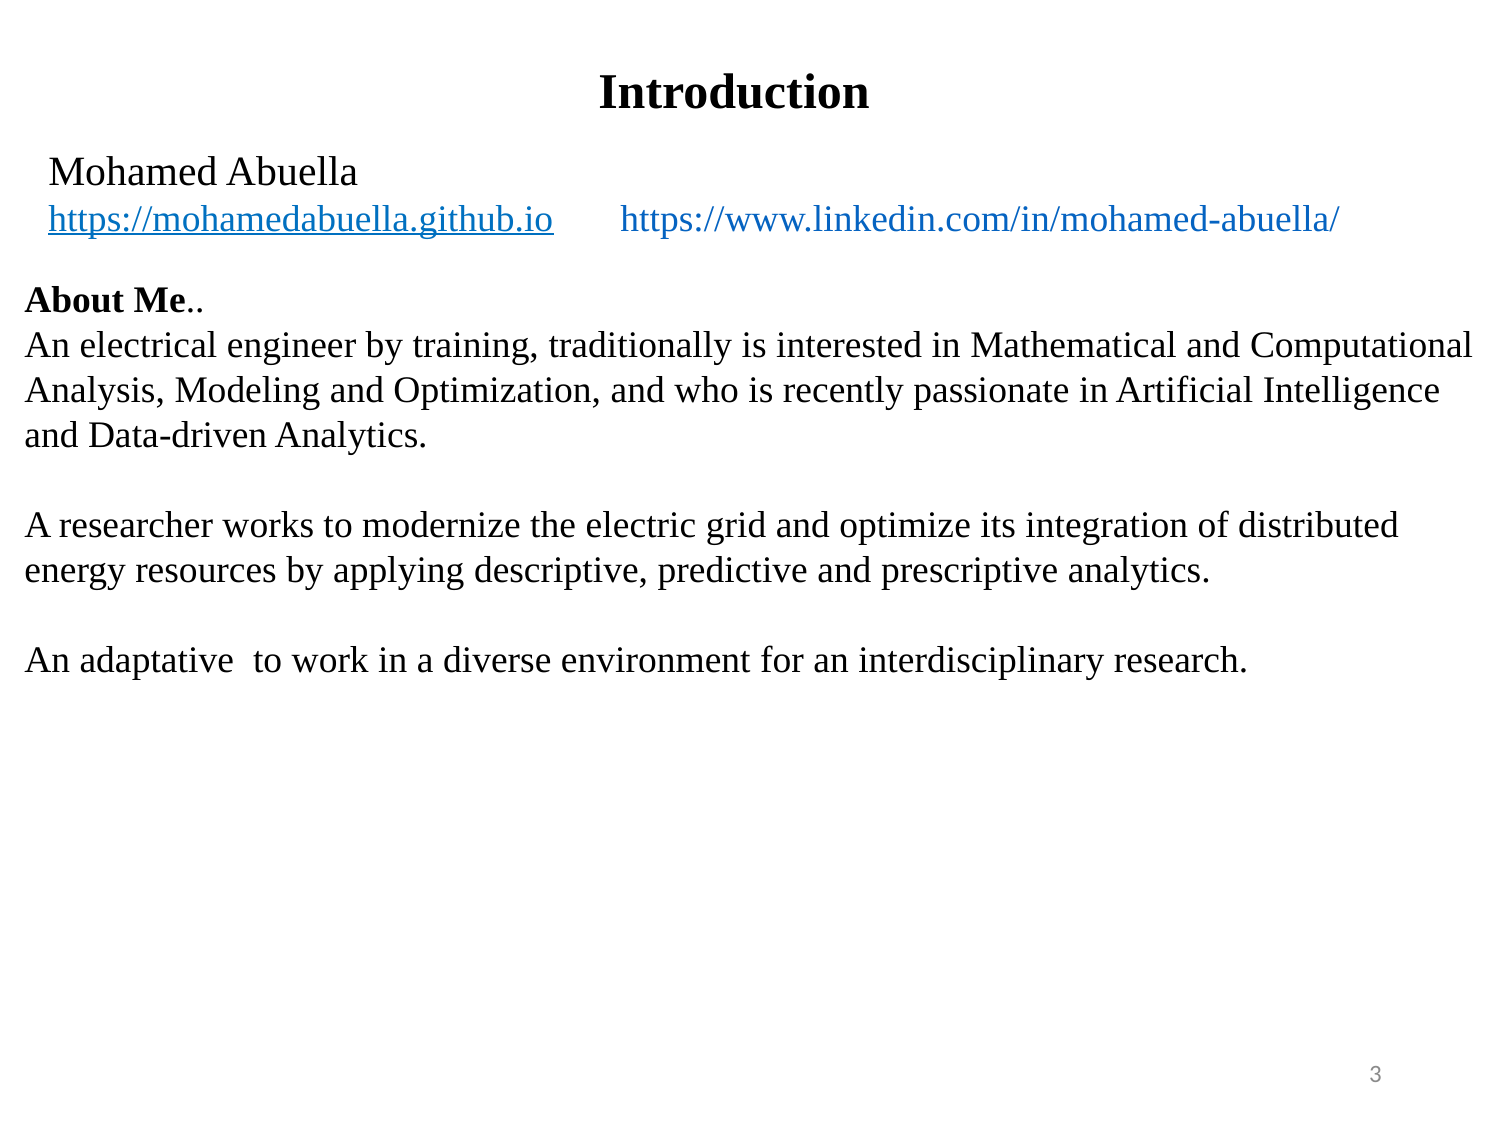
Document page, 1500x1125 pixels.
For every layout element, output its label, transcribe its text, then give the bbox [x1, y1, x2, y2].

text_box Mohamed Abuella https://mohamedabuella.github.io [33, 136, 579, 247]
text_box https://www.linkedin.com/in/mohamed-abuella/ [605, 186, 1357, 247]
text_box About Me.. An electrical engineer by training, traditionally is interested in Mathematical and Computational Analysis, Modeling and Optimization, and who is recently passionate in Artificial Intelligence and Data-driven Analytics. A researcher works to modernize the electric grid and optimize its integration of distributed energy resources by applying descriptive, predictive and prescriptive analytics. An adaptative to work in a diverse environment for an interdisciplinary research. [9, 267, 1491, 733]
slide_number 3 [1059, 1042, 1397, 1103]
text_box Introduction [177, 51, 1291, 127]
